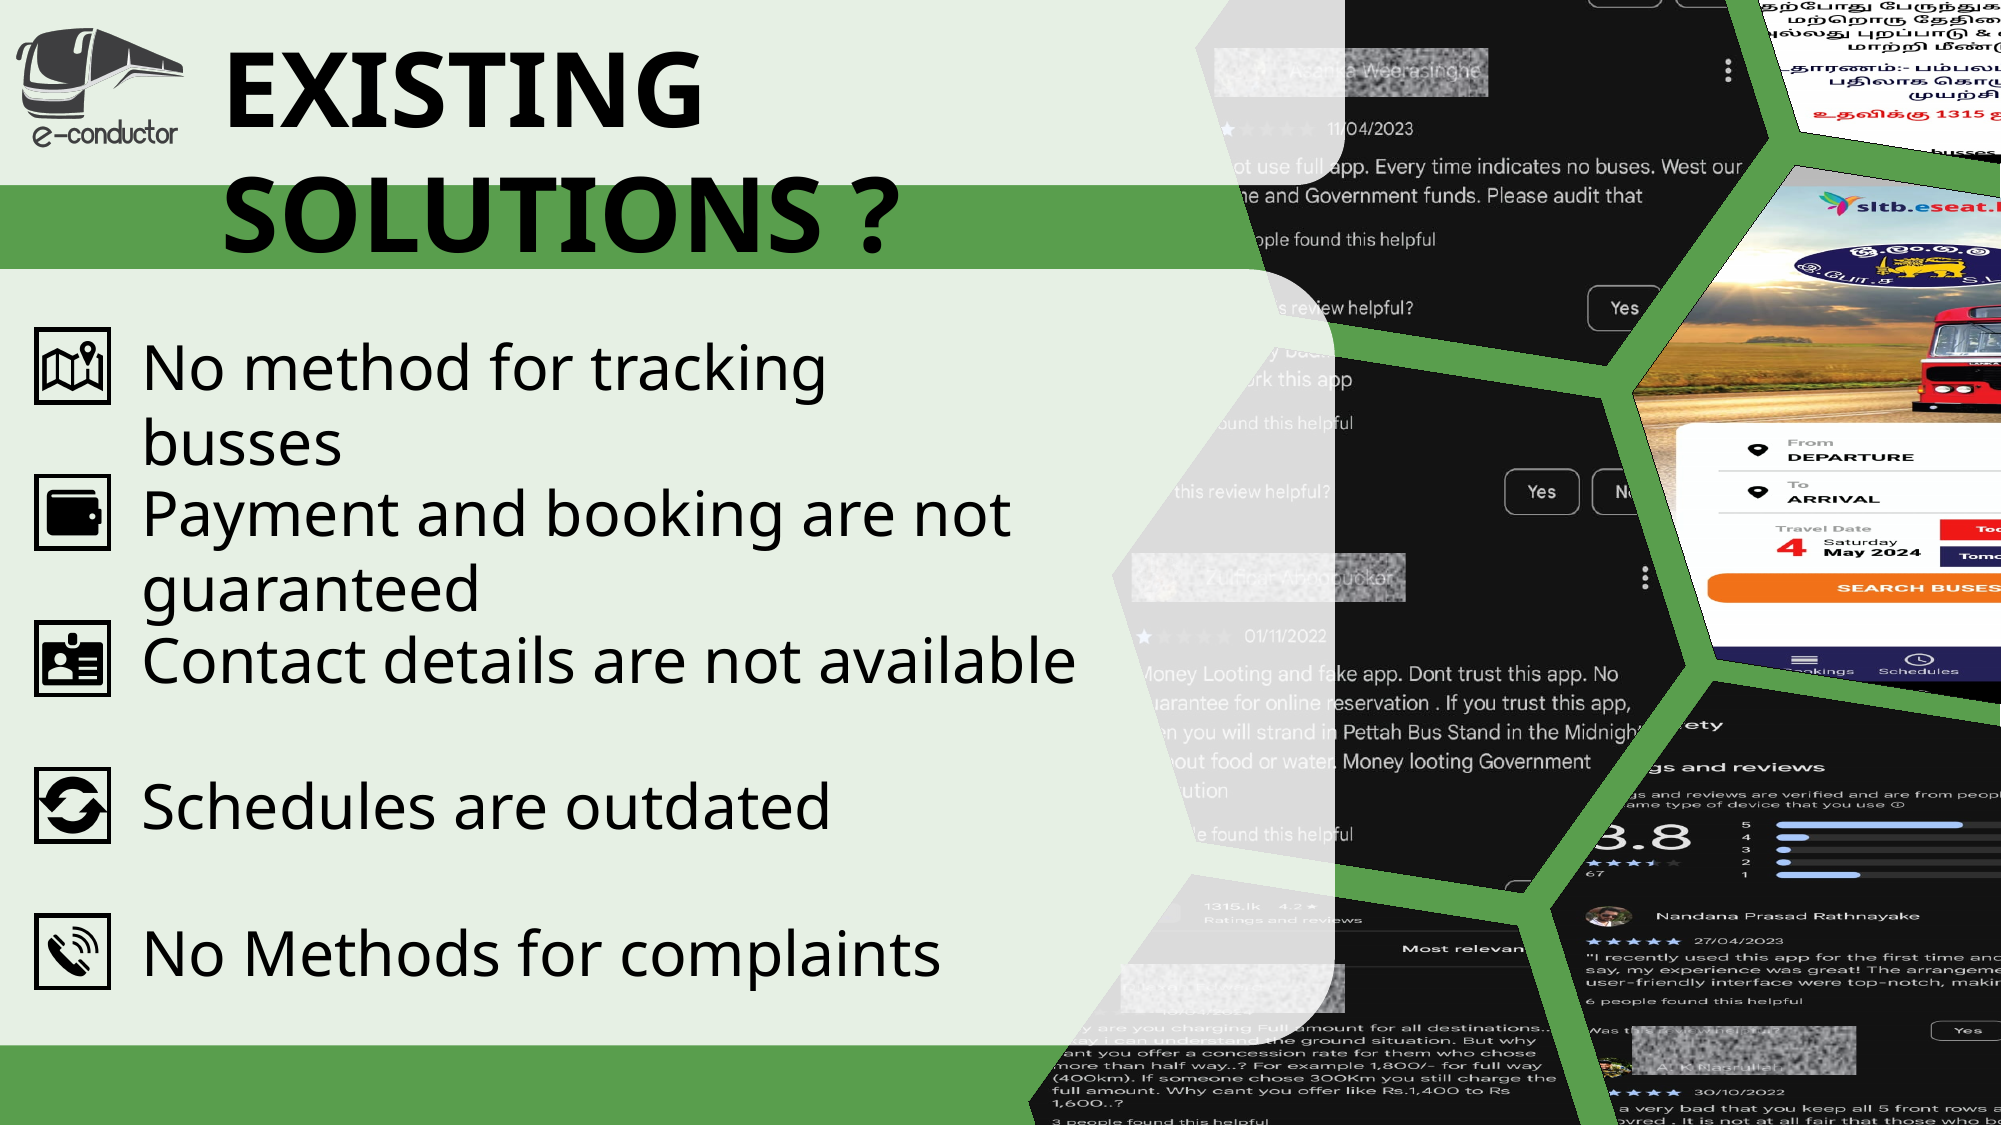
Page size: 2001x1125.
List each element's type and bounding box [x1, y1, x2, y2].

text_box [36, 906, 1042, 998]
text_box [36, 466, 1312, 558]
picture [1028, 0, 2001, 1125]
text_box [36, 613, 1228, 705]
text_box [0, 0, 1345, 185]
text_box [0, 268, 1195, 1047]
text_box [36, 320, 1042, 412]
text_box [36, 759, 1042, 851]
